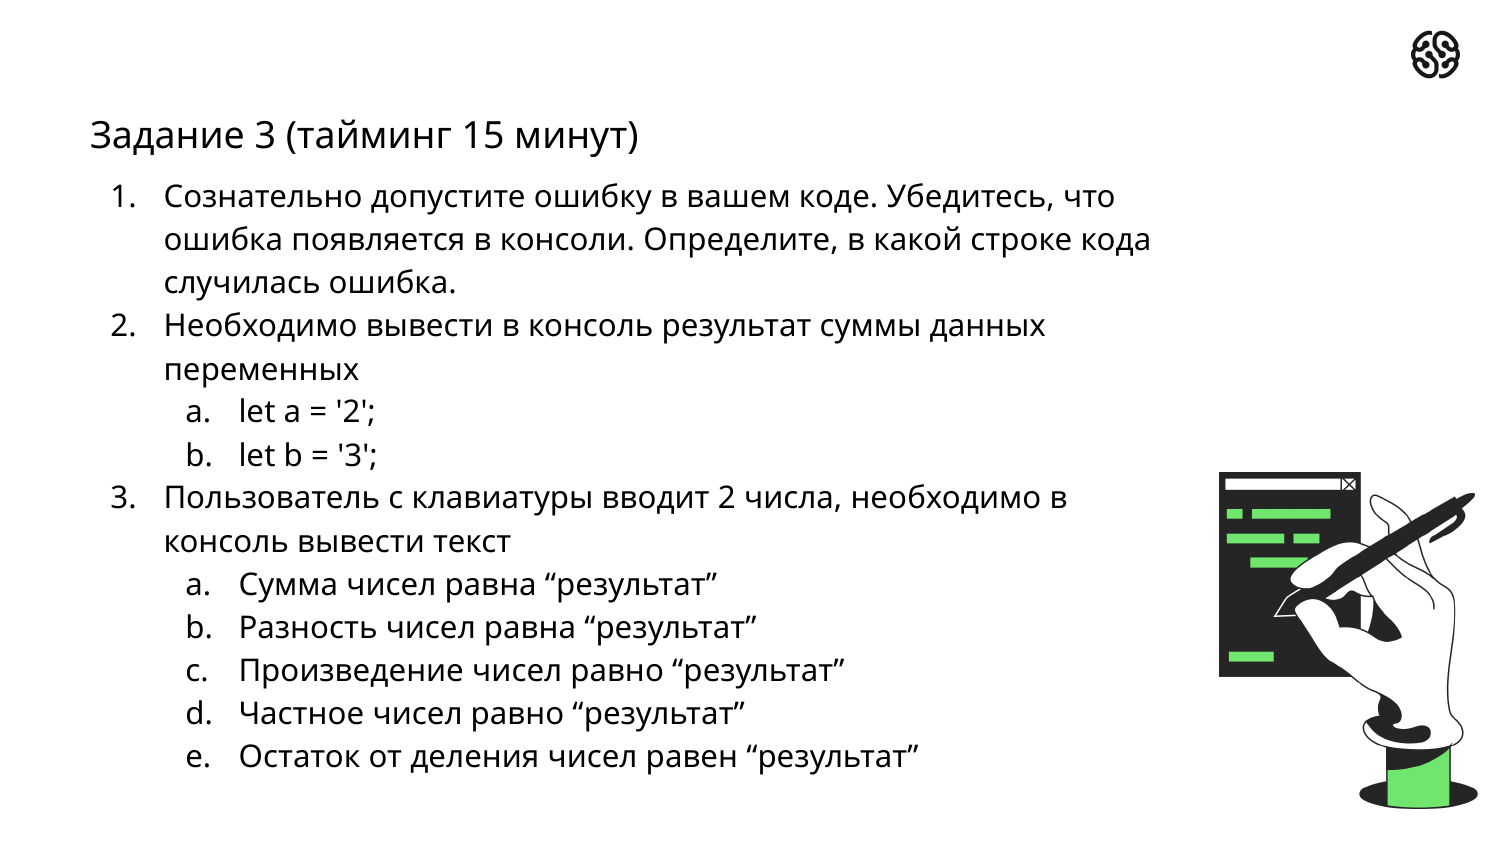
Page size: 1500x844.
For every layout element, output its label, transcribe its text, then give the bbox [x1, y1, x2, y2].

title Задание 3 (тайминг 15 минут) [90, 15, 1413, 157]
picture [1219, 472, 1478, 809]
picture [1413, 30, 1460, 79]
subtitle Сознательно допустите ошибку в вашем коде. Убедитесь, что ошибка появляется в консоли. Определите, в какой строке кода случилась ошибка. Необходимо вывести в консоль результат суммы данных переменных let a = '2'; let b = '3'; Пользователь с клавиатуры вводит 2 числа, необходимо в консоль вывести текст Сумма чисел равна “результат” Разность чисел равна “результат” Произведение чисел равно “результат” Частное чисел равно “результат” Остаток от деления чисел равен “результат” [88, 170, 1187, 817]
